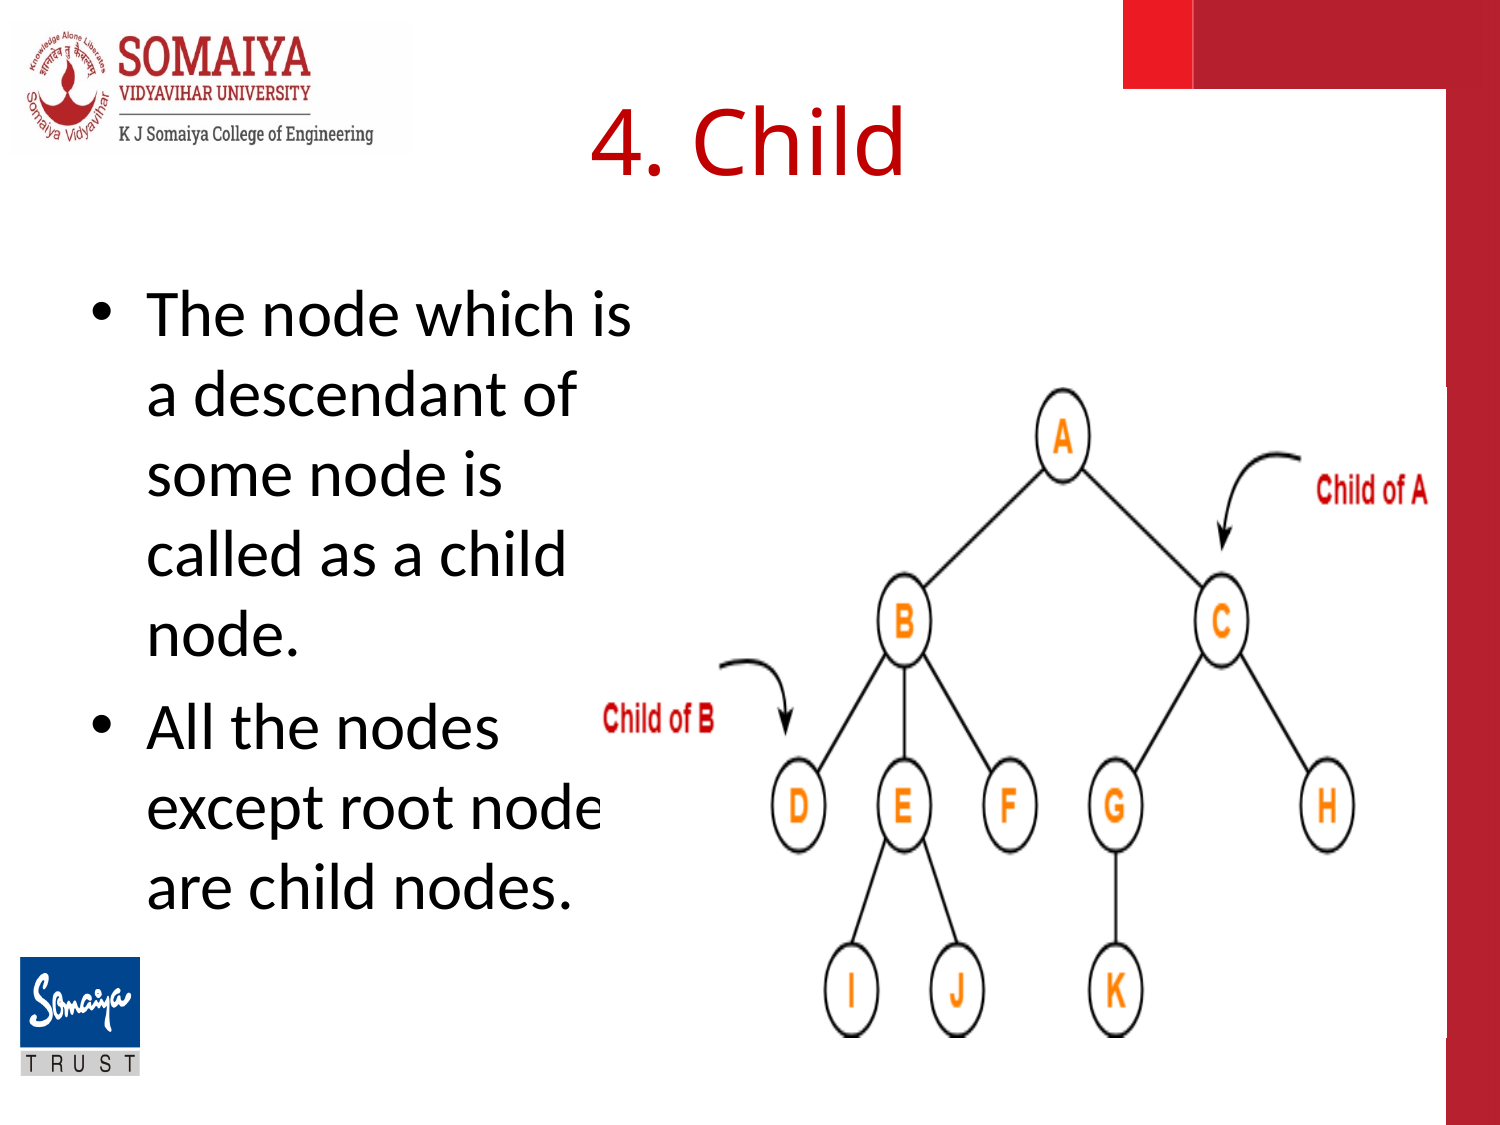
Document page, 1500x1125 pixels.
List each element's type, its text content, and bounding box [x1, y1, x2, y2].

picture [599, 0, 1500, 1125]
title 4. Child [75, 45, 1425, 233]
picture [11, 21, 412, 156]
picture [20, 956, 140, 1076]
list The node which is a descendant of some node is called as a child node. All the nodes except root node are child nodes. [75, 262, 675, 1005]
